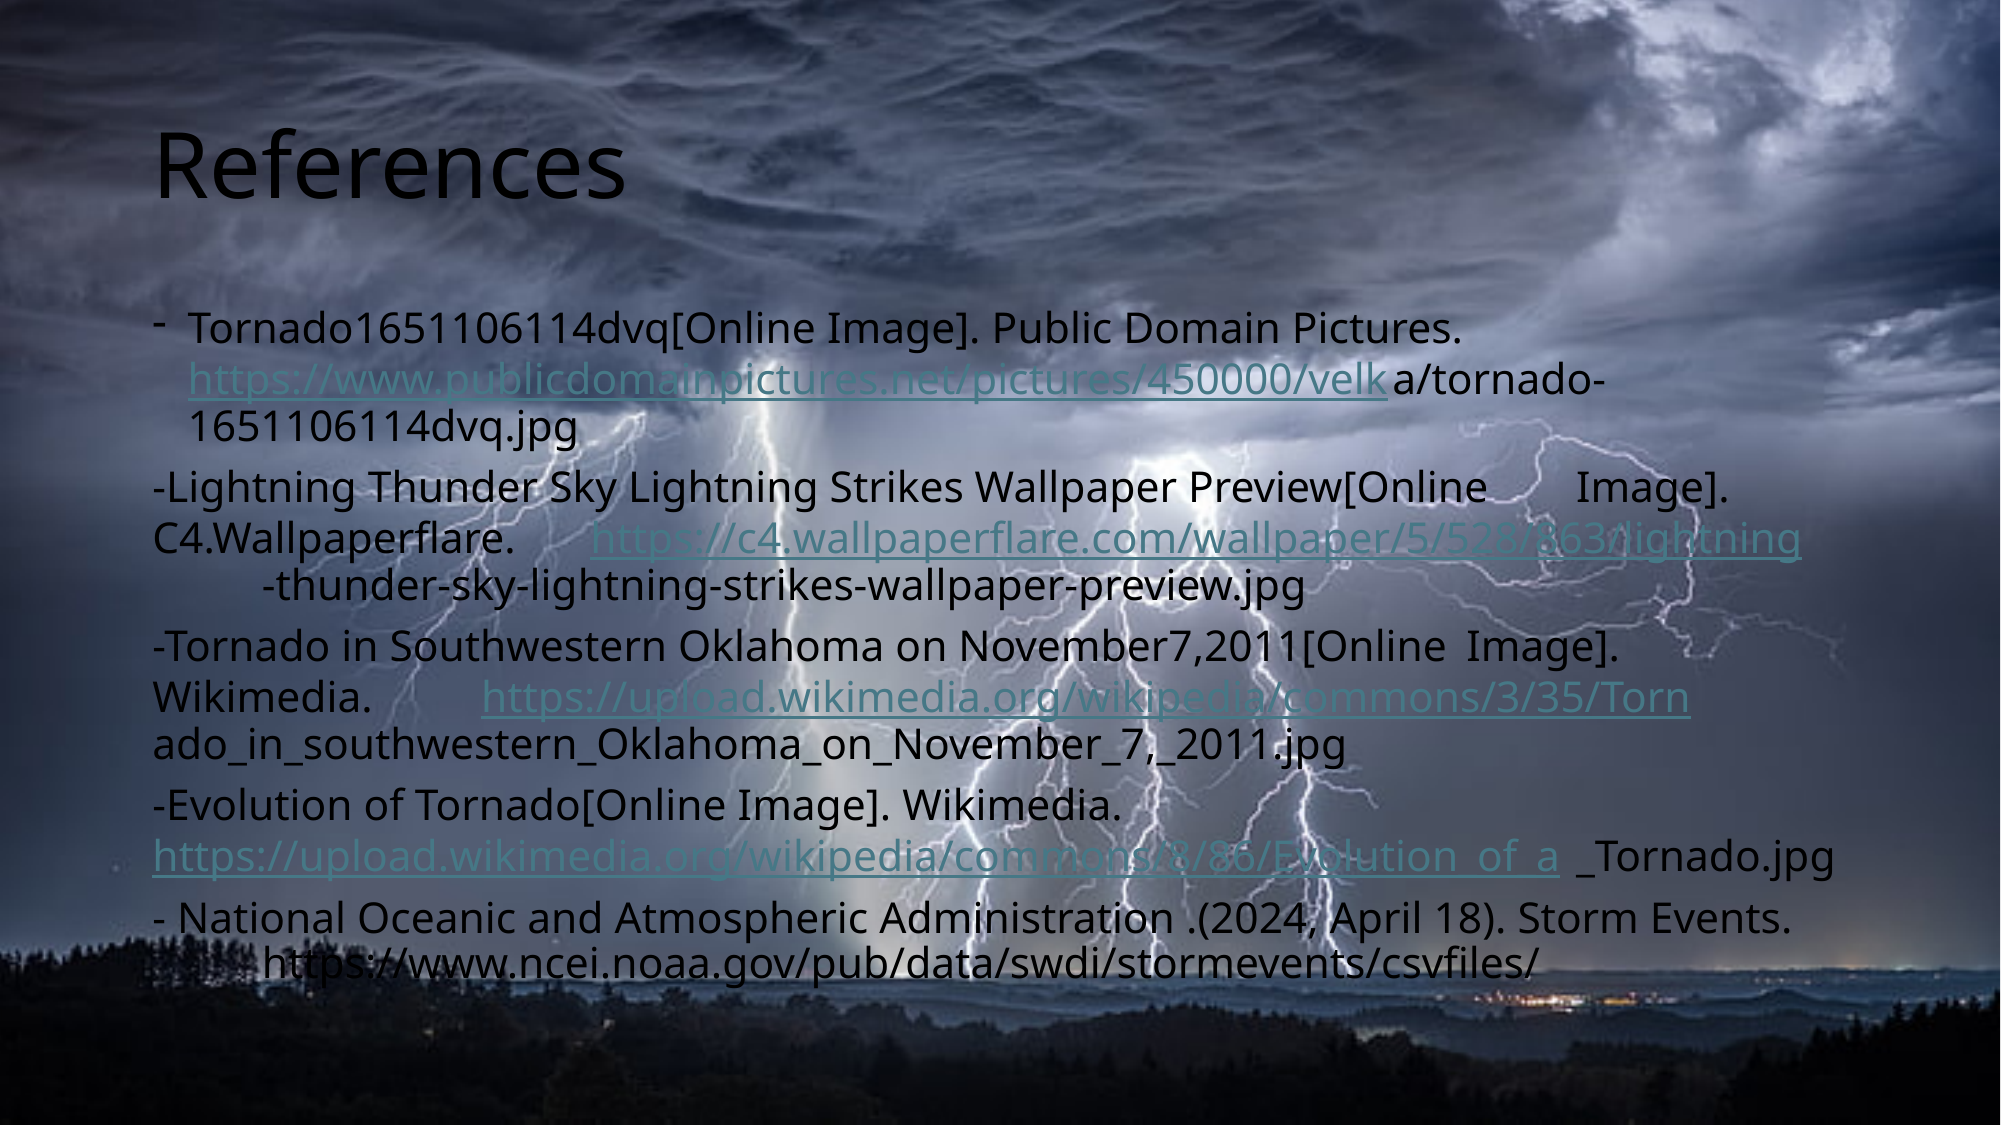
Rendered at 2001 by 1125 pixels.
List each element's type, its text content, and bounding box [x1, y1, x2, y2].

picture [0, 0, 2001, 1125]
title References [137, 59, 1863, 278]
list Tornado1651106114dvq[Online Image]. Public Domain Pictures. https://www.publicdomainpictures.net/pictures/450000/velk a/tornado-1651106114dvq.jpg -Lightning Thunder Sky Lightning Strikes Wallpaper Preview[Online Image]. C4.Wallpaperflare. https://c4.wallpaperflare.com/wallpaper/5/528/863/lightning -thunder-sky-lightning-strikes-wallpaper-preview.jpg -Tornado in Southwestern Oklahoma on November7,2011[Online Image]. Wikimedia. https://upload.wikimedia.org/wikipedia/commons/3/35/Torn ado_in_southwestern_Oklahoma_on_November_7,_2011.jpg -Evolution of Tornado[Online Image]. Wikimedia. https://upload.wikimedia.org/wikipedia/commons/8/86/Evolution_of_a _Tornado.jpg - National Oceanic and Atmospheric Administration .(2024, April 18). Storm Events. https://www.ncei.noaa.gov/pub/data/swdi/stormevents/csvfiles/ [137, 299, 1863, 1014]
